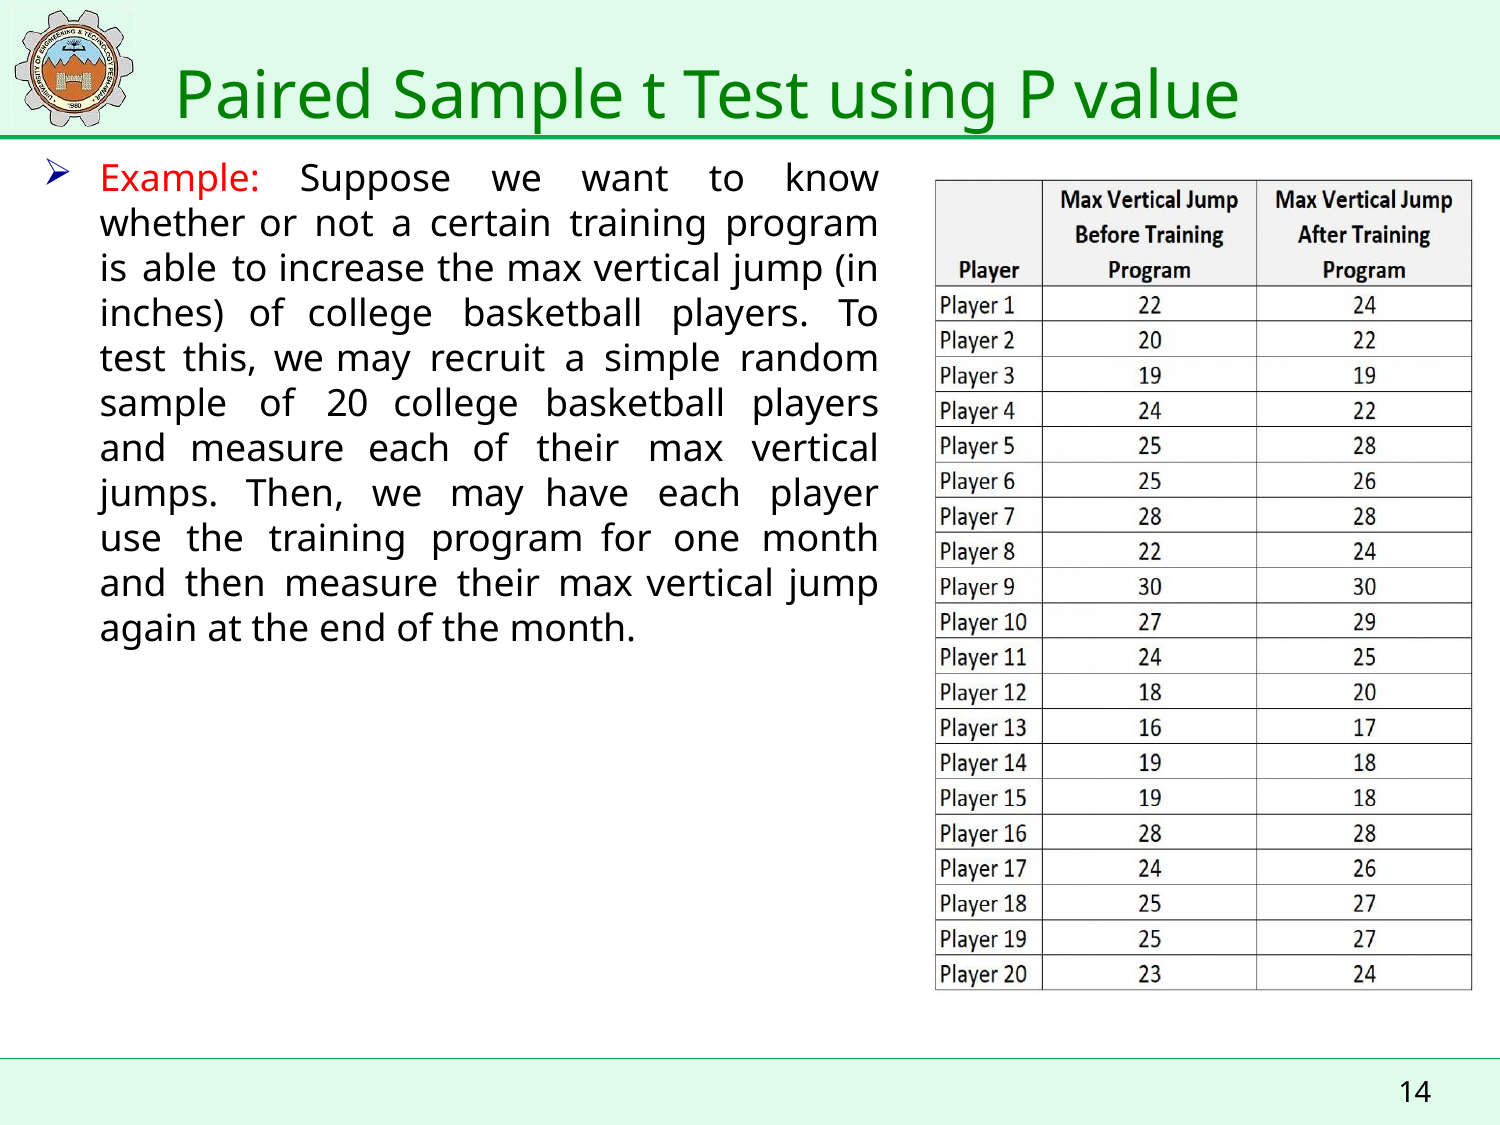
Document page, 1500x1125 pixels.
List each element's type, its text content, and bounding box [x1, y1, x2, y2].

picture [11, 9, 136, 127]
title Paired Sample t Test using P value [173, 50, 1392, 241]
picture [932, 172, 1480, 996]
slide_number 14 [1391, 1068, 1443, 1125]
text_box Example: Suppose we want to know whether or not a certain training program is able to increase the max vertical jump (in inches) of college basketball players. To test this, we may recruit a simple random sample of 20 college basketball players and measure each of their max vertical jumps. Then, we may have each player use the training program for one month and then measure their max vertical jump again at the end of the month. [41, 151, 881, 649]
